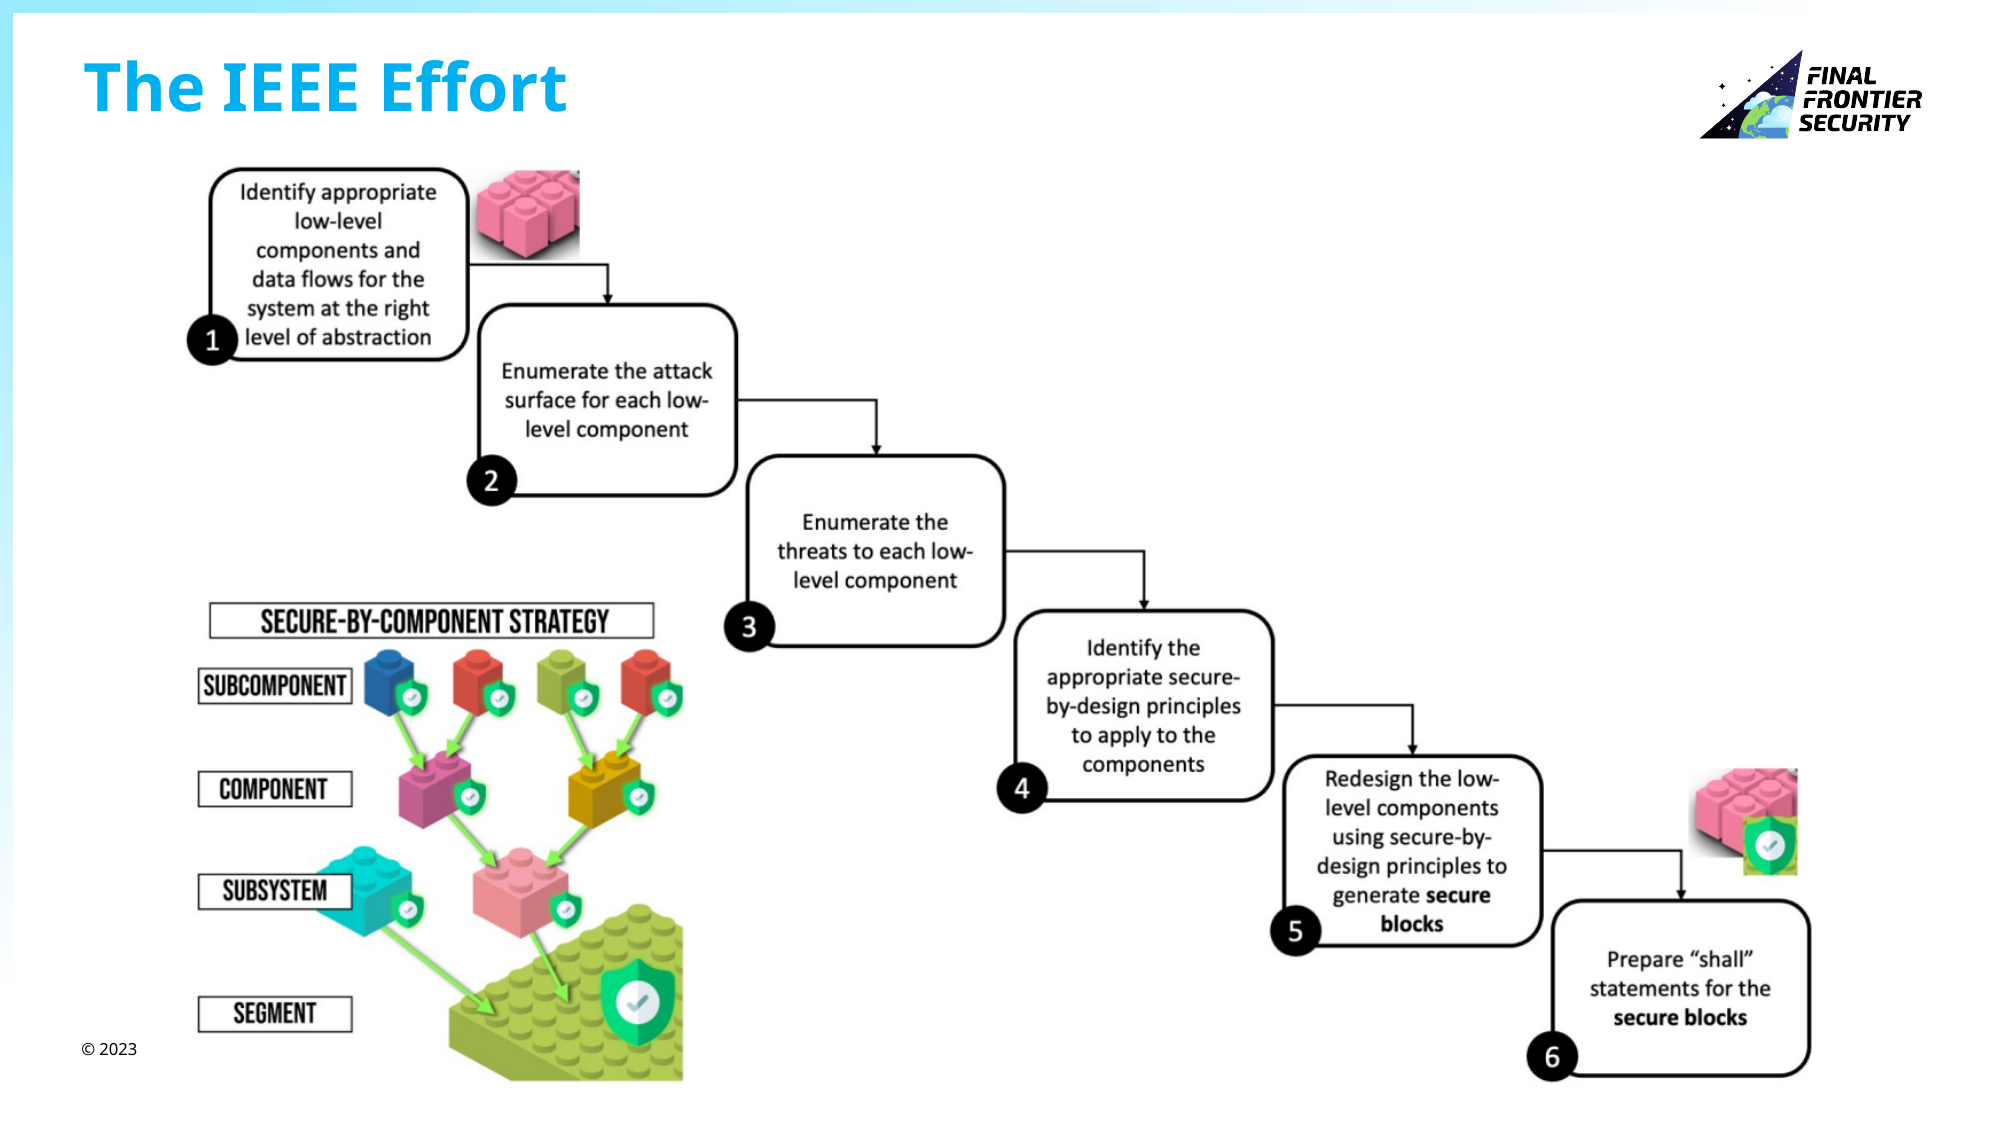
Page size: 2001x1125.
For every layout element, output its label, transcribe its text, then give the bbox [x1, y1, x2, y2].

title The IEEE Effort [83, 54, 1602, 220]
picture [141, 40, 1931, 1125]
